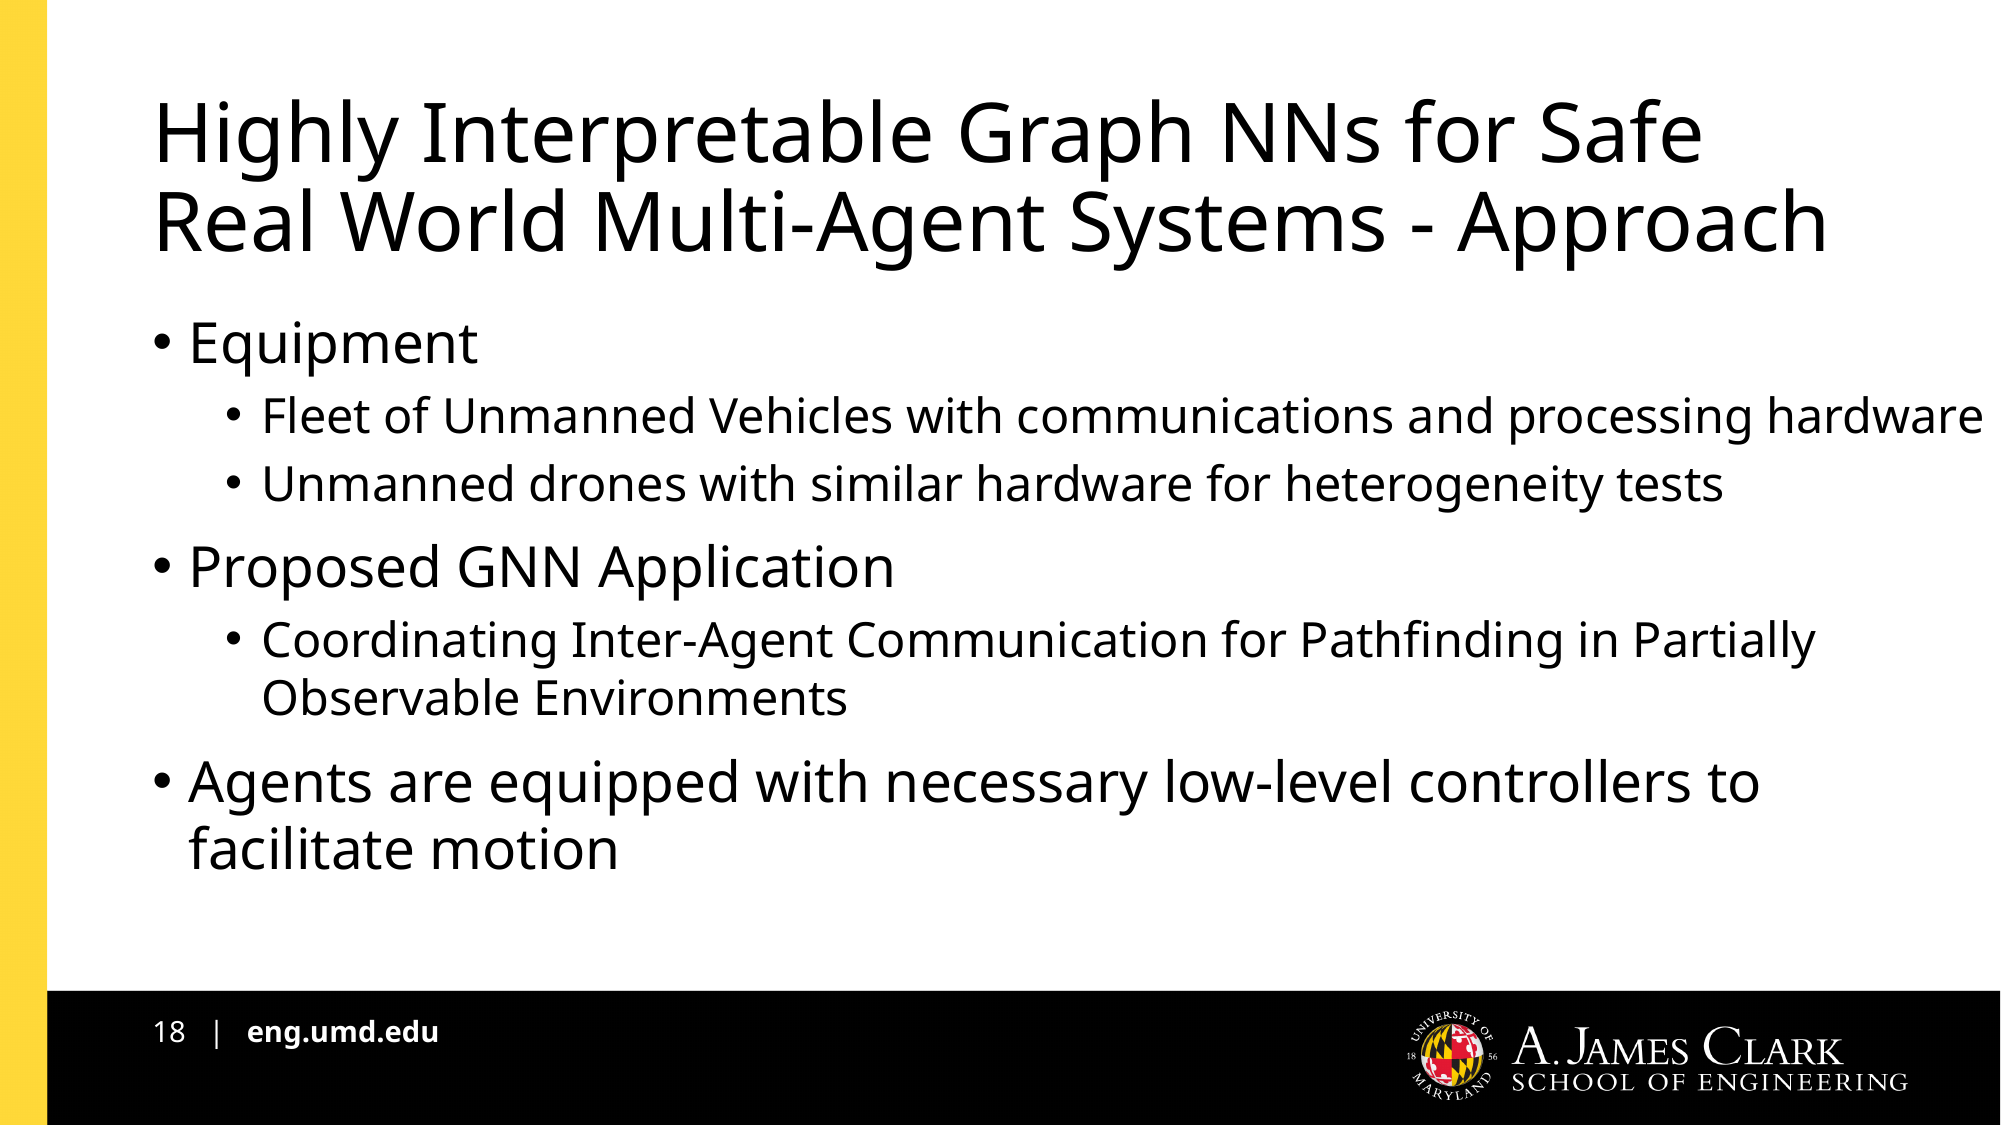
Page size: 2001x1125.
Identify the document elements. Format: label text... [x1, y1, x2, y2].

list Equipment Fleet of Unmanned Vehicles with communications and processing hardware Unmanned drones with similar hardware for heterogeneity tests Proposed GNN Application Coordinating Inter-Agent Communication for Pathfinding in Partially Observable Environments Agents are equipped with necessary low-level controllers to facilitate motion [137, 299, 2000, 911]
title Highly Interpretable Graph NNs for Safe Real World Multi-Agent Systems - Approach [137, 59, 1863, 278]
footer 18 | eng.umd.edu [137, 1002, 1338, 1063]
picture [0, 0, 2001, 1125]
